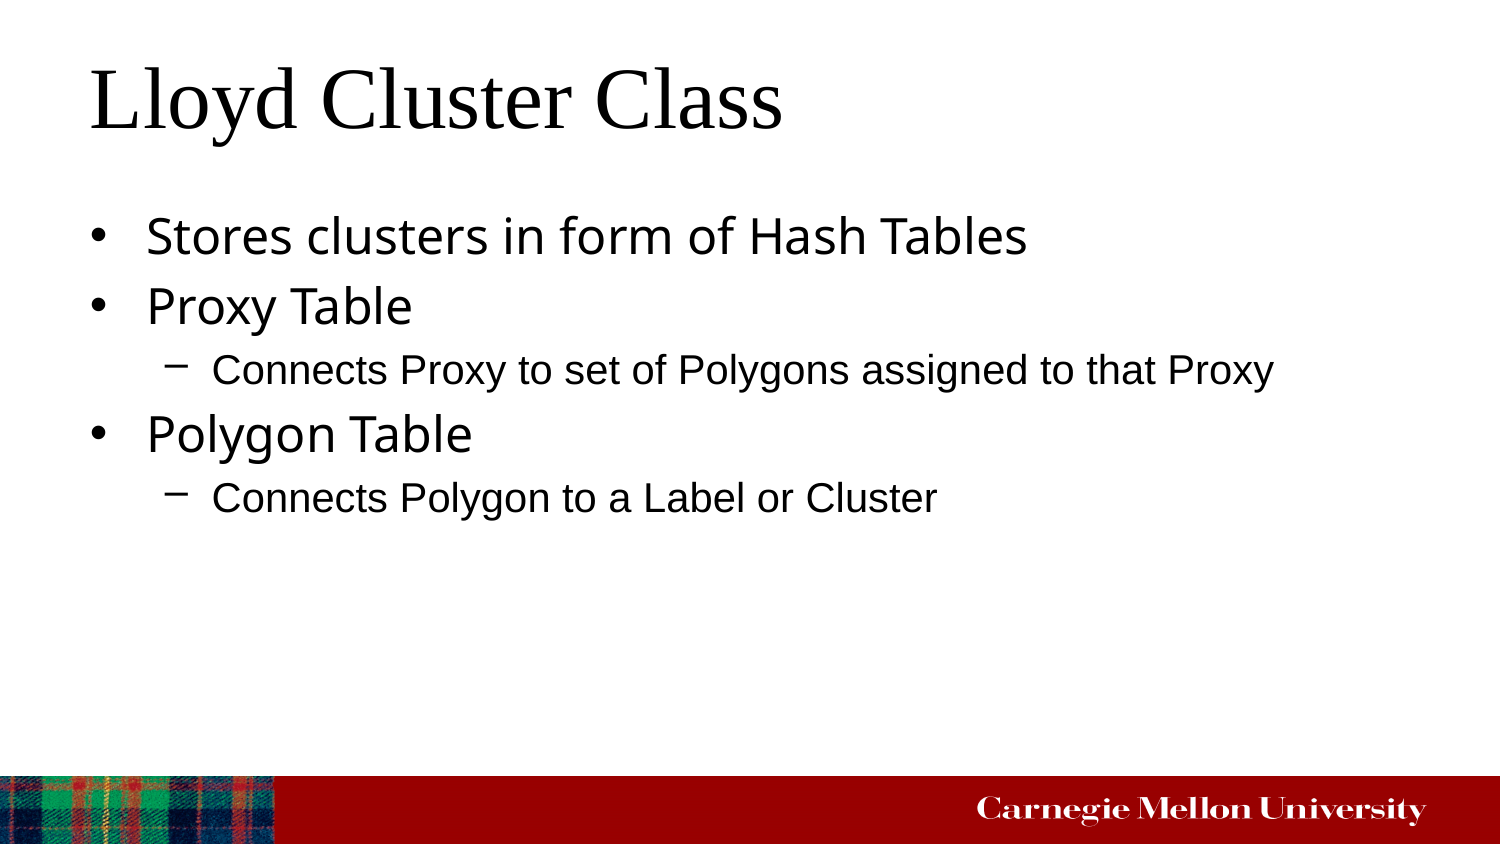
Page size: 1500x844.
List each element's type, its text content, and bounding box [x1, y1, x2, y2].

picture [0, 776, 1500, 844]
title Lloyd Cluster Class [75, 33, 1425, 175]
list Stores clusters in form of Hash Tables Proxy Table Connects Proxy to set of Polygons assigned to that Proxy Polygon Table Connects Polygon to a Label or Cluster [75, 196, 1425, 754]
